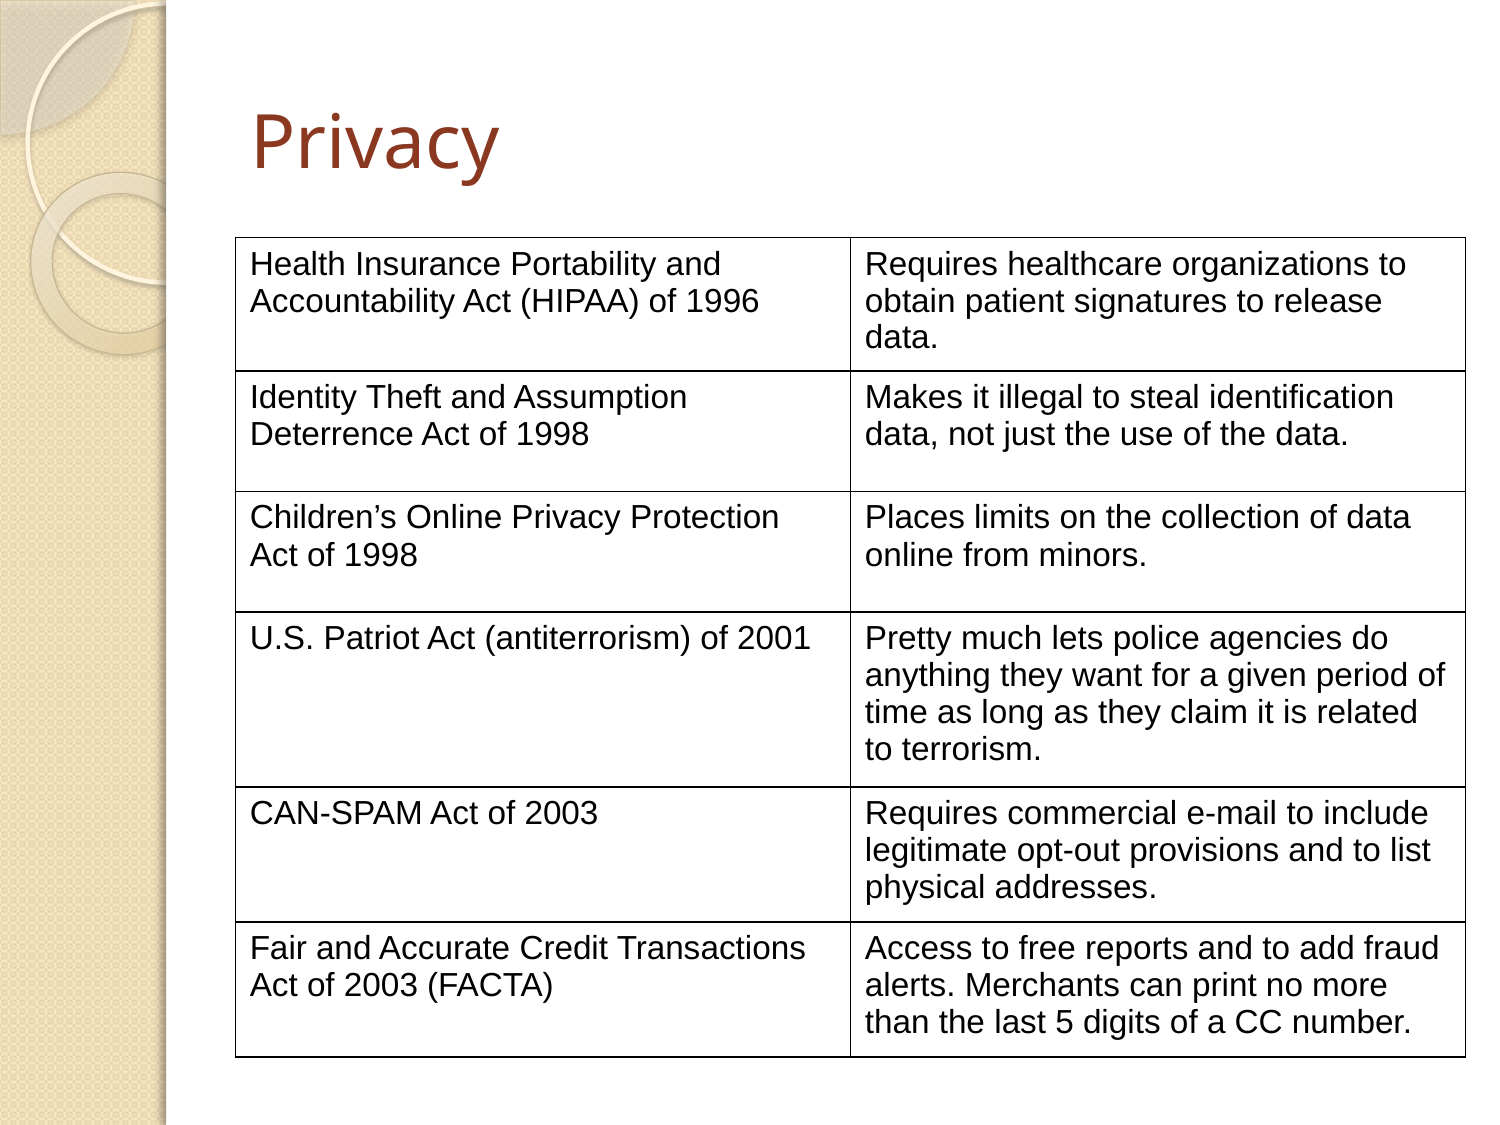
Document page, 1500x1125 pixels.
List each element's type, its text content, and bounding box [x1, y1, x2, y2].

title Privacy [235, 45, 1466, 233]
table_cell Access to free reports and to add fraud alerts. Merchants can print no more than the last 5 digits of a CC number. [851, 923, 1465, 1056]
table_cell Requires commercial e-mail to include legitimate opt-out provisions and to list physical addresses. [851, 788, 1465, 921]
table_cell Pretty much lets police agencies do anything they want for a given period of time as long as they claim it is related to terrorism. [851, 613, 1465, 786]
table_cell Children’s Online Privacy Protection Act of 1998 [236, 492, 850, 611]
table_header Health Insurance Portability and Accountability Act (HIPAA) of 1996 [236, 238, 850, 370]
table_cell U.S. Patriot Act (antiterrorism) of 2001 [236, 613, 850, 786]
table_header Requires healthcare organizations to obtain patient signatures to release data. [851, 238, 1465, 370]
table_cell Makes it illegal to steal identification data, not just the use of the data. [851, 372, 1465, 491]
table_cell CAN-SPAM Act of 2003 [236, 788, 850, 921]
table_cell Identity Theft and Assumption Deterrence Act of 1998 [236, 372, 850, 491]
table_cell Places limits on the collection of data online from minors. [851, 492, 1465, 611]
table_cell Fair and Accurate Credit Transactions Act of 2003 (FACTA) [236, 923, 850, 1056]
